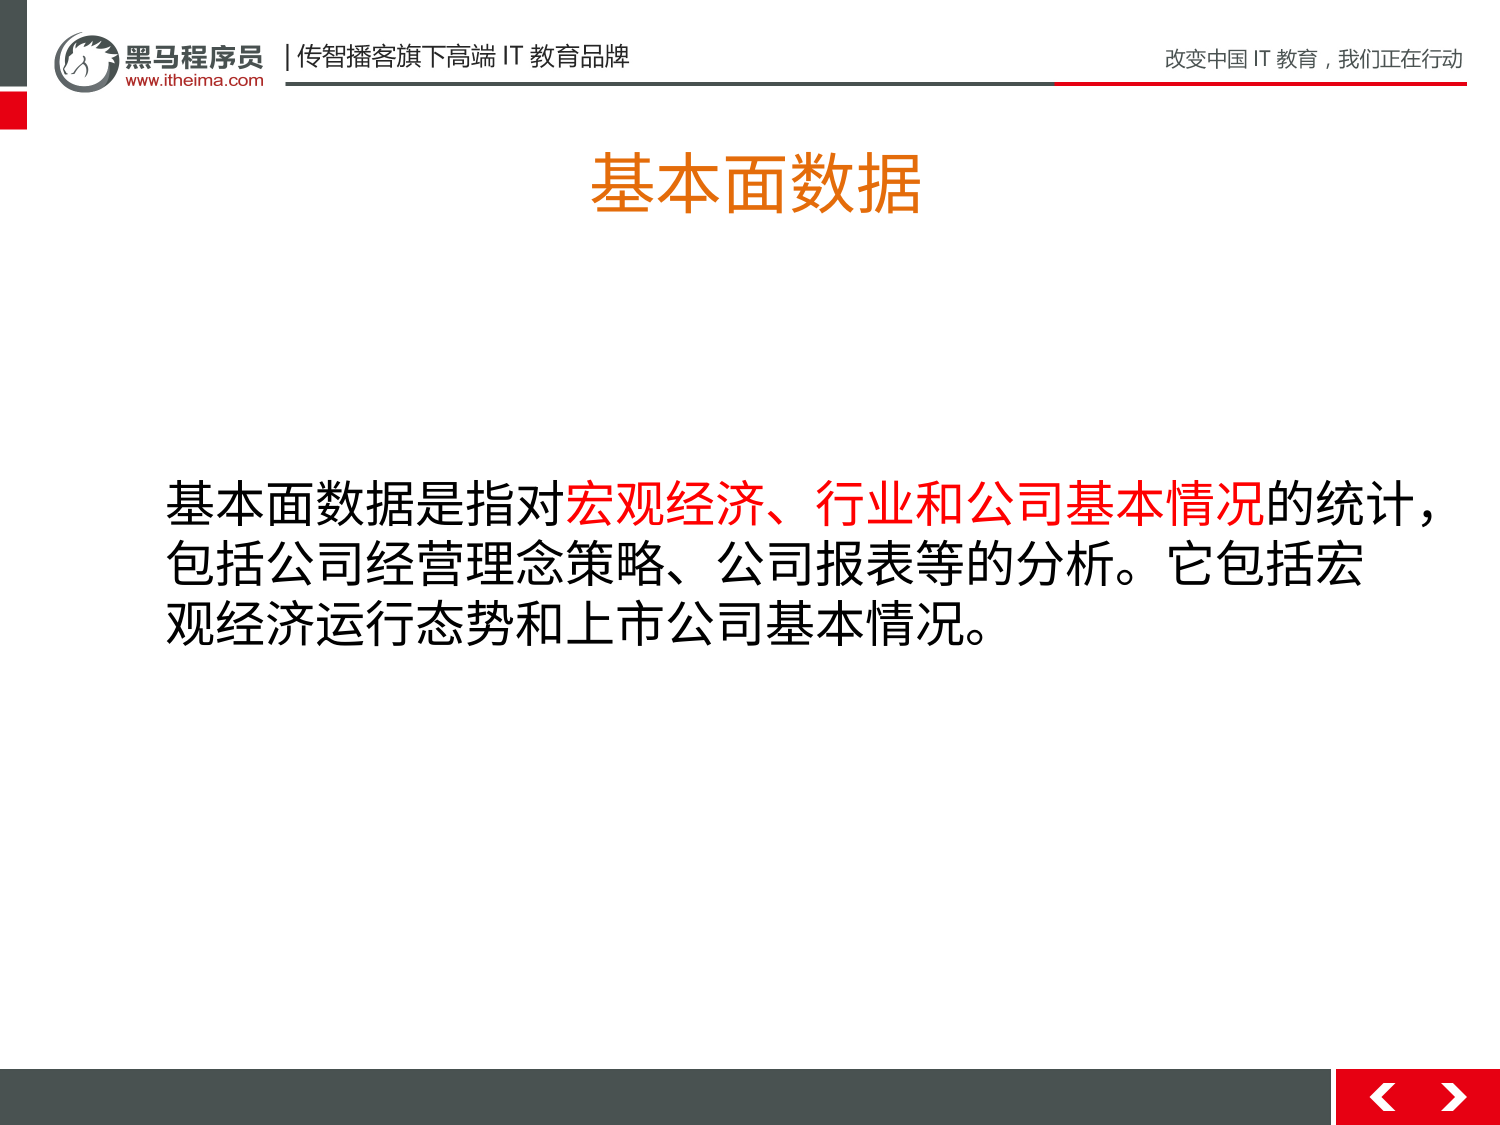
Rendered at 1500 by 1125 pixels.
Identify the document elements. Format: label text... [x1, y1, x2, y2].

picture [0, 0, 1500, 1125]
text_box 基本面数据是指对宏观经济、行业和公司基本情况的统计， 包括公司经营理念策略、公司报表等的分析。它包括宏 观经济运行态势和上市公司基本情况。 [151, 465, 1481, 661]
text_box 基本面数据 [574, 134, 938, 230]
